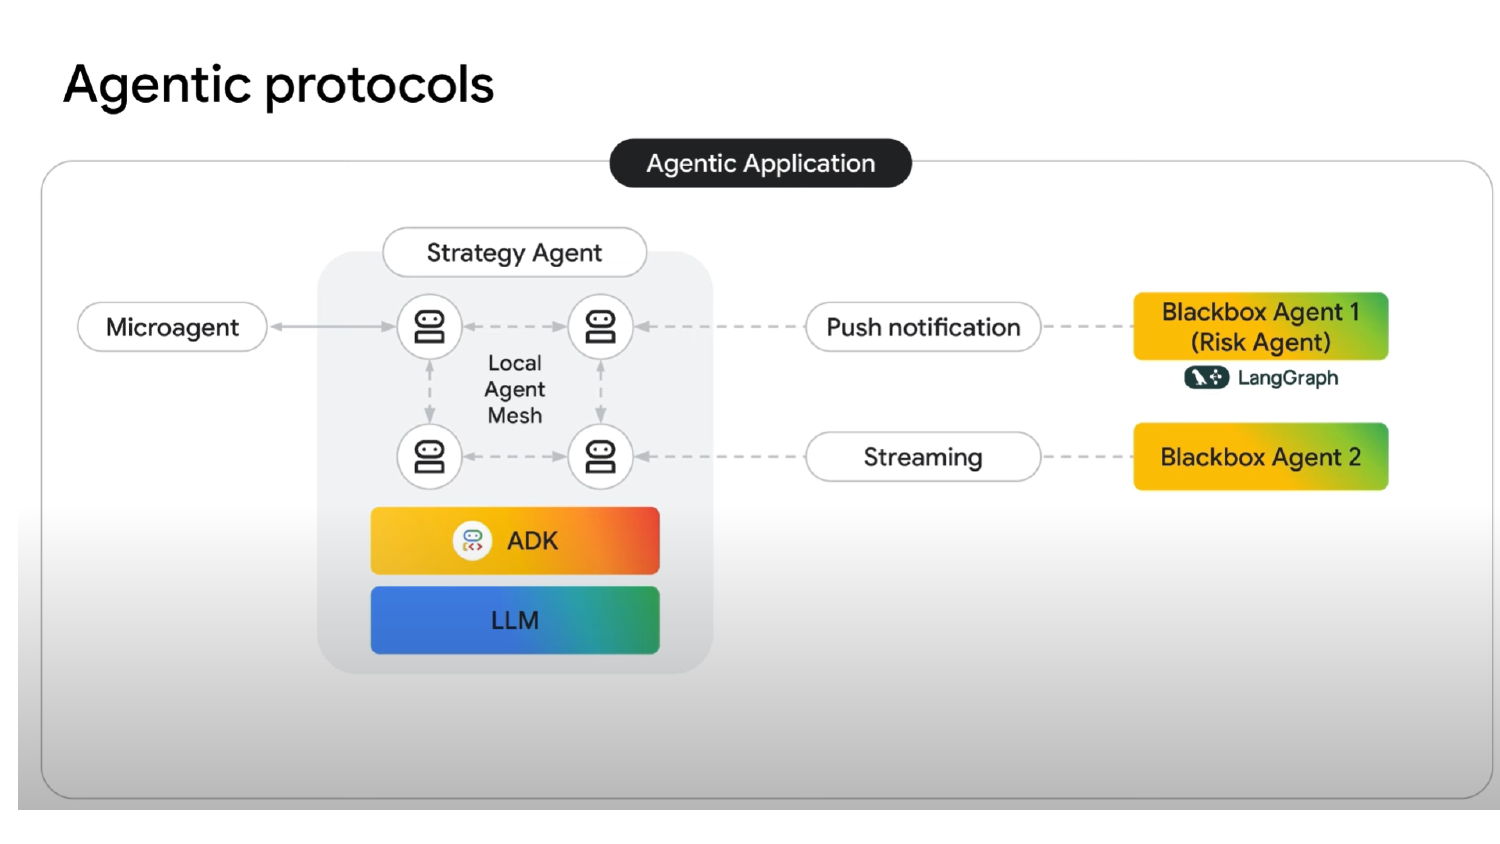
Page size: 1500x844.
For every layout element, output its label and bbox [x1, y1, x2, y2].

picture [18, 43, 1500, 810]
